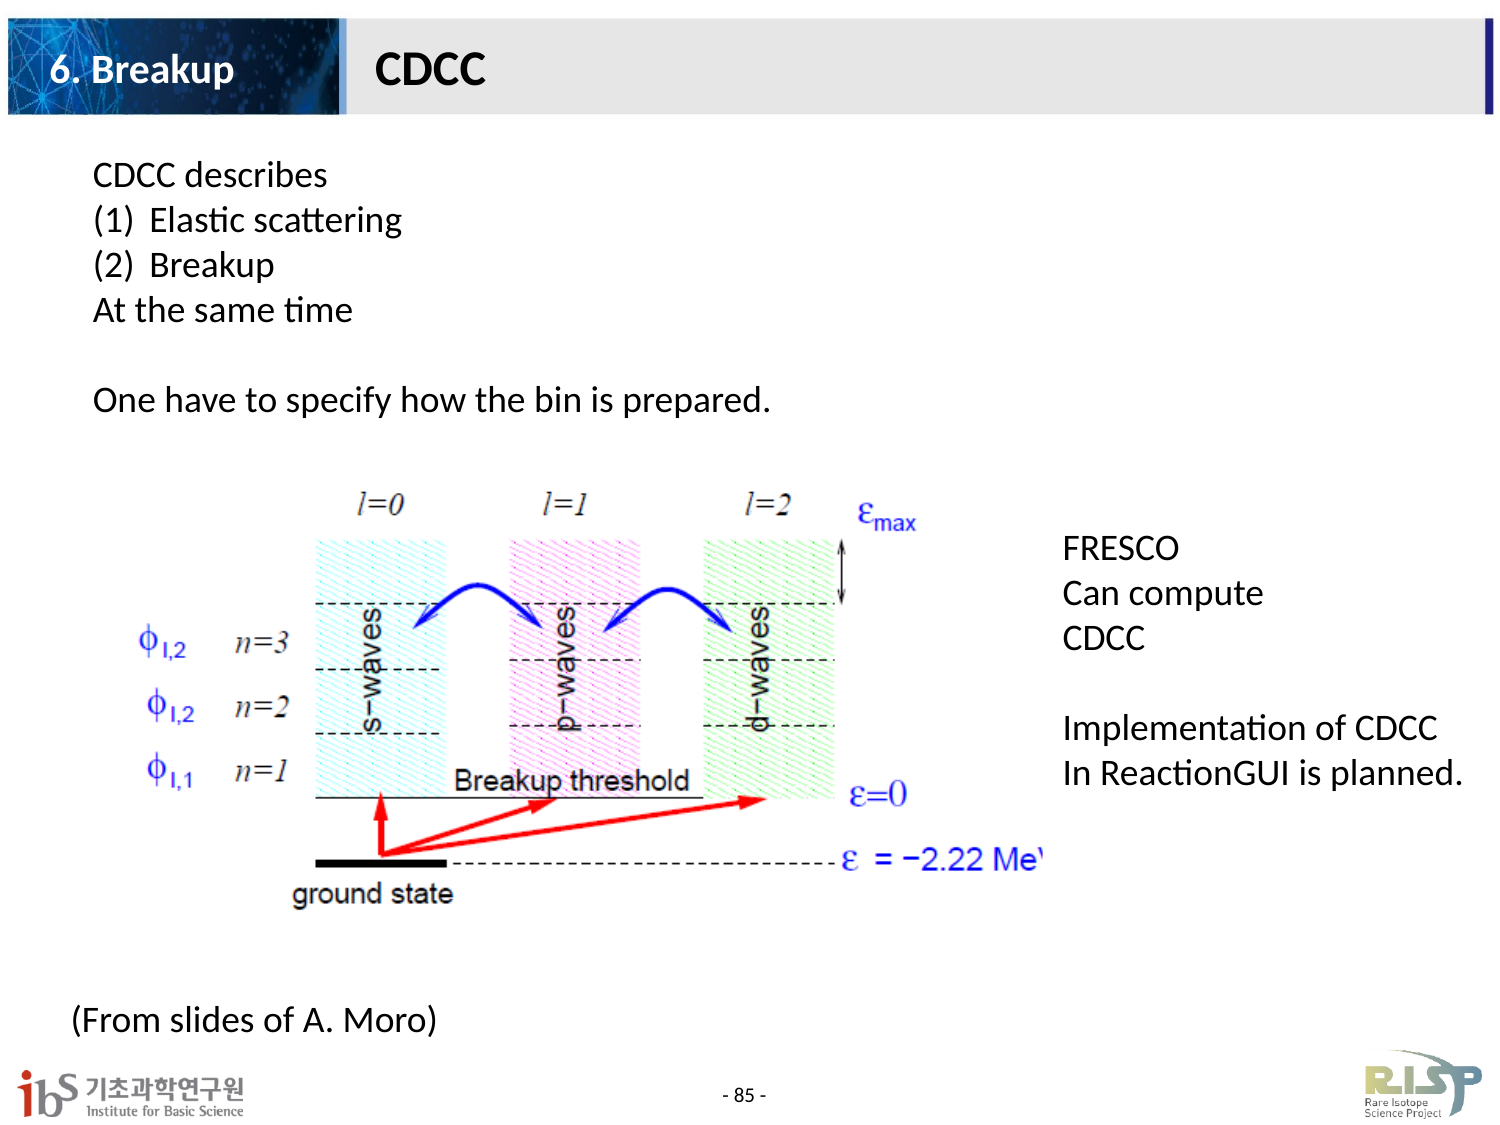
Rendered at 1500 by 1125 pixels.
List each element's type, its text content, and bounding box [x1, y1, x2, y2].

text_box CDCC describes Elastic scattering Breakup At the same time One have to specify how the bin is prepared. [78, 142, 1069, 428]
text_box FRESCO Can compute CDCC Implementation of CDCC In ReactionGUI is planned. [1107, 515, 1480, 800]
picture [100, 456, 1107, 932]
text_box (From slides of A. Moro) [55, 987, 454, 1048]
picture [2, 10, 1500, 130]
picture [1364, 1049, 1482, 1119]
picture [17, 1070, 243, 1117]
